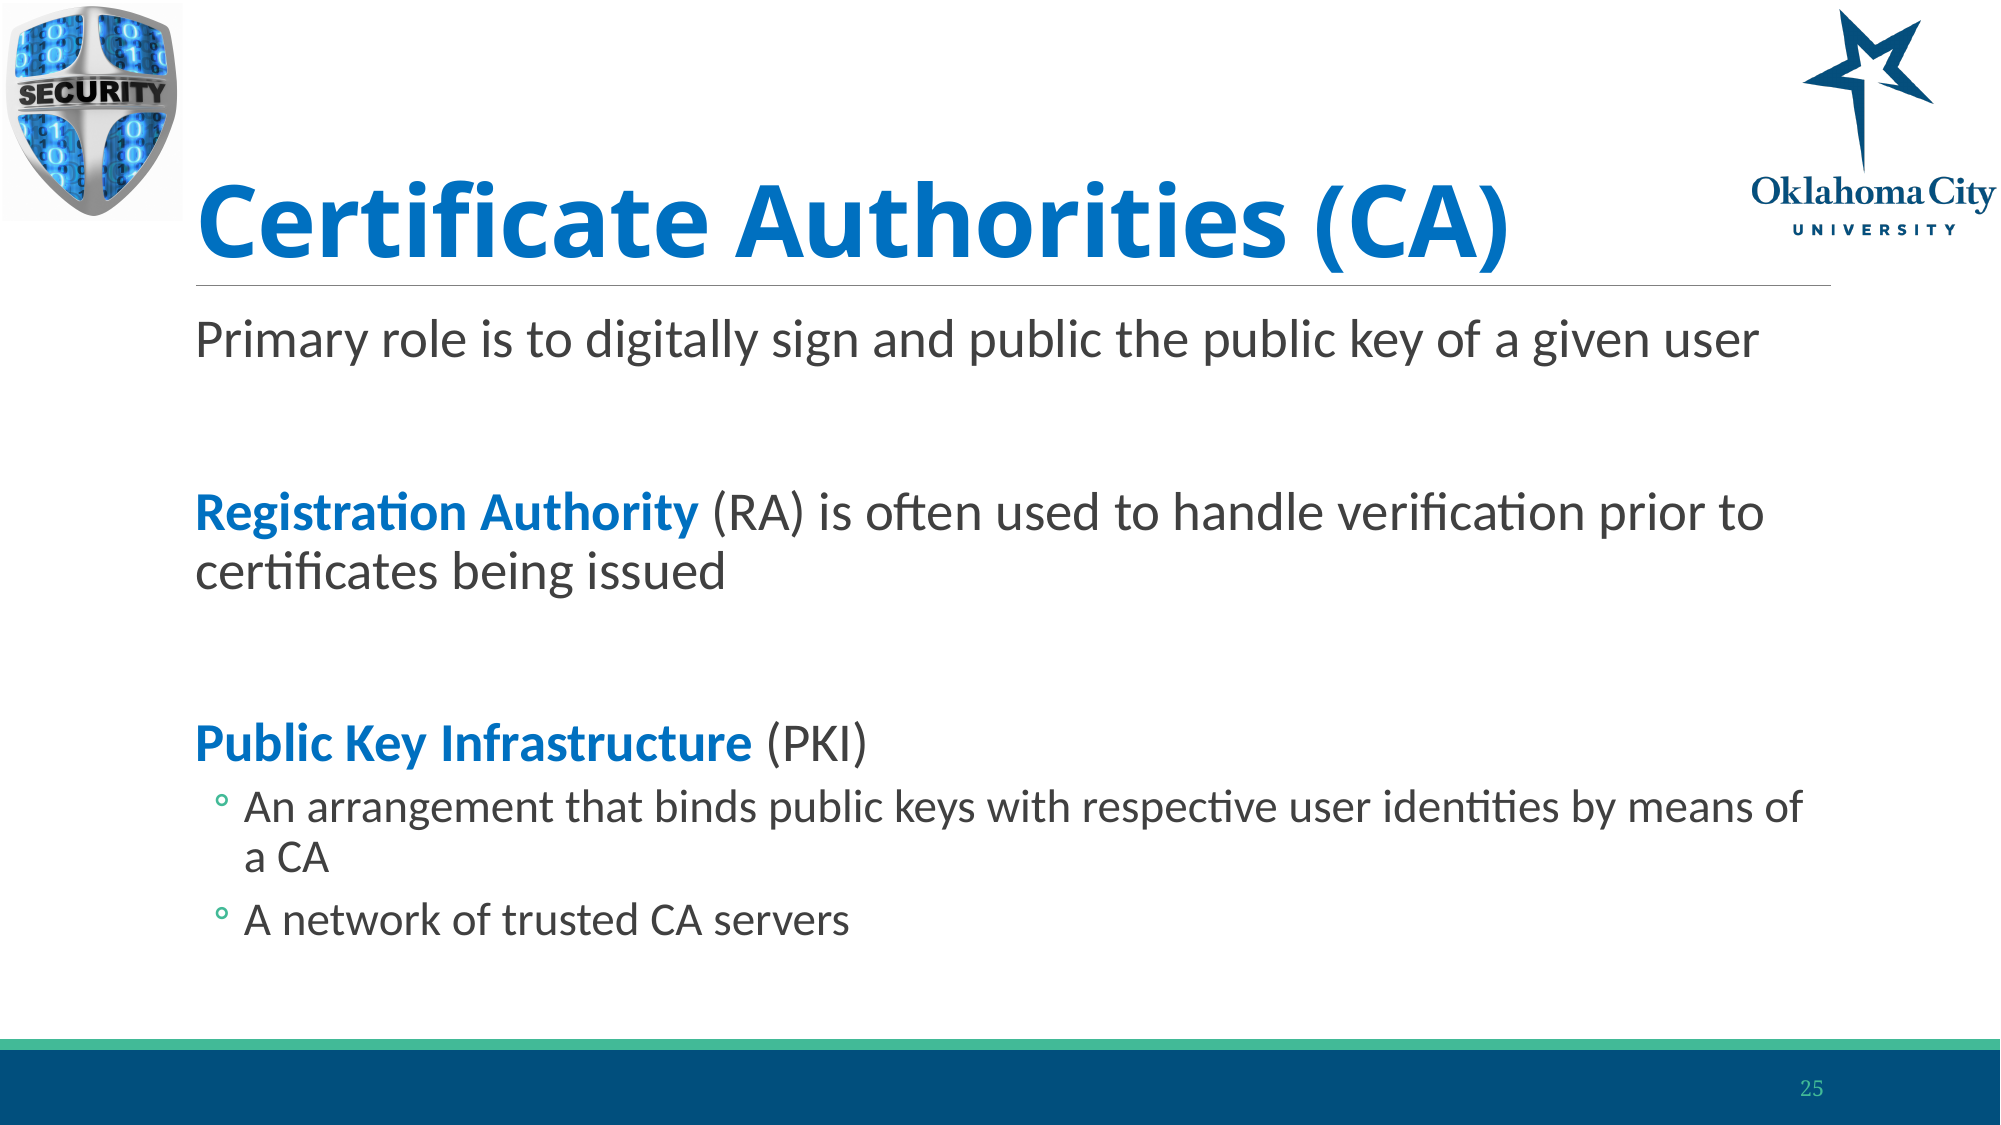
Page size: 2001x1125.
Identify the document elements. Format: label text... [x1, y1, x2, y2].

list Primary role is to digitally sign and public the public key of a given user Registration Authority (RA) is often used to handle verification prior to certificates being issued Public Key Infrastructure (PKI) An arrangement that binds public keys with respective user identities by means of a CA A network of trusted CA servers [180, 302, 1830, 963]
title Certificate Authorities (CA) [180, 47, 1830, 285]
picture [1740, 0, 2001, 246]
slide_number 25 [1624, 1059, 1840, 1120]
picture [2, 3, 183, 221]
